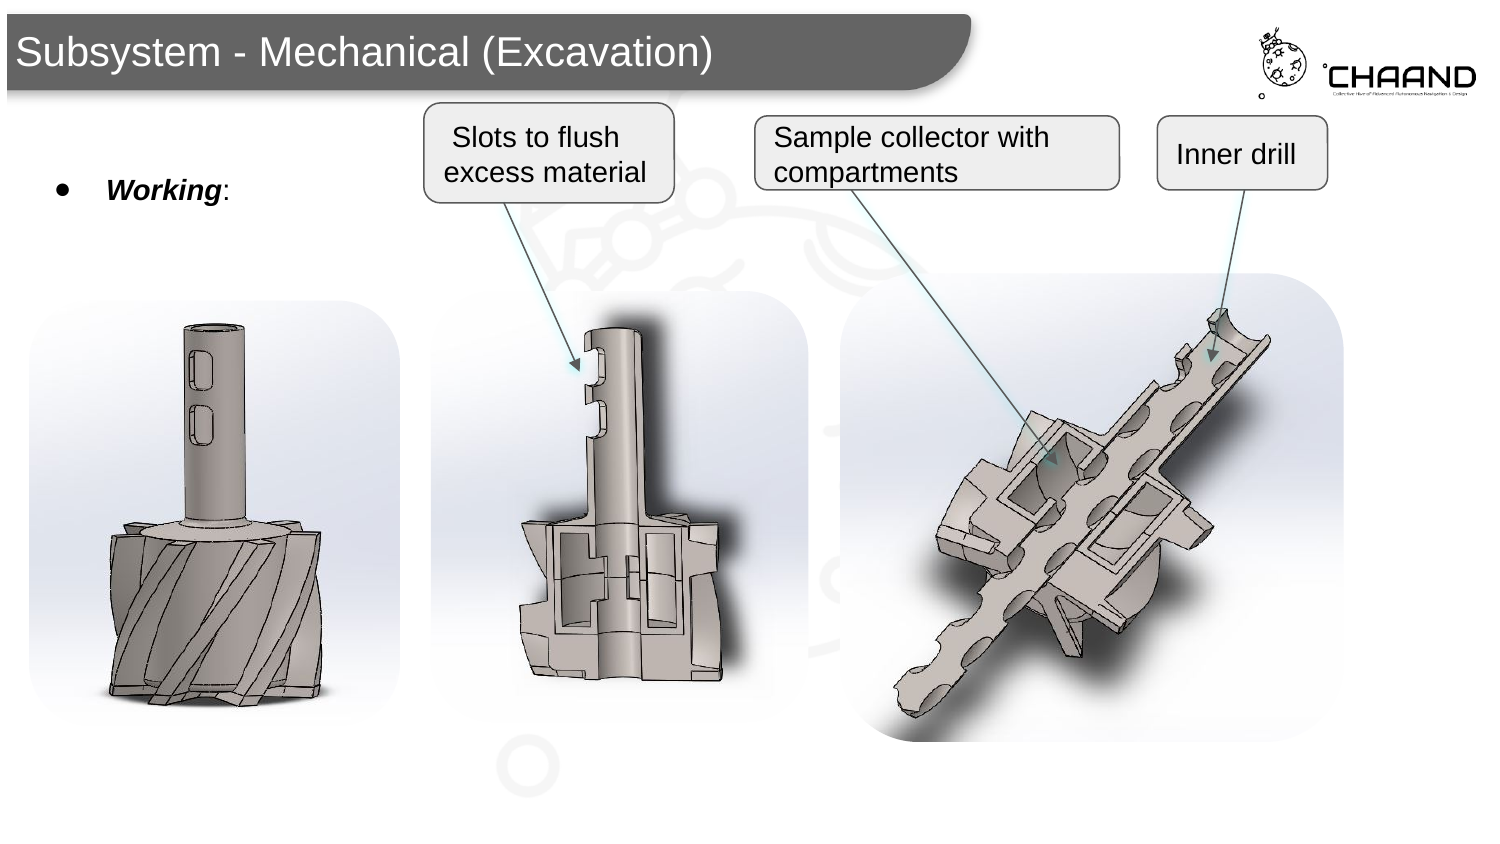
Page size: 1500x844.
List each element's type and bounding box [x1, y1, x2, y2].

text_box [503, 201, 580, 372]
text_box [851, 189, 1058, 466]
picture [7, 0, 1500, 844]
text_box [1210, 189, 1245, 363]
